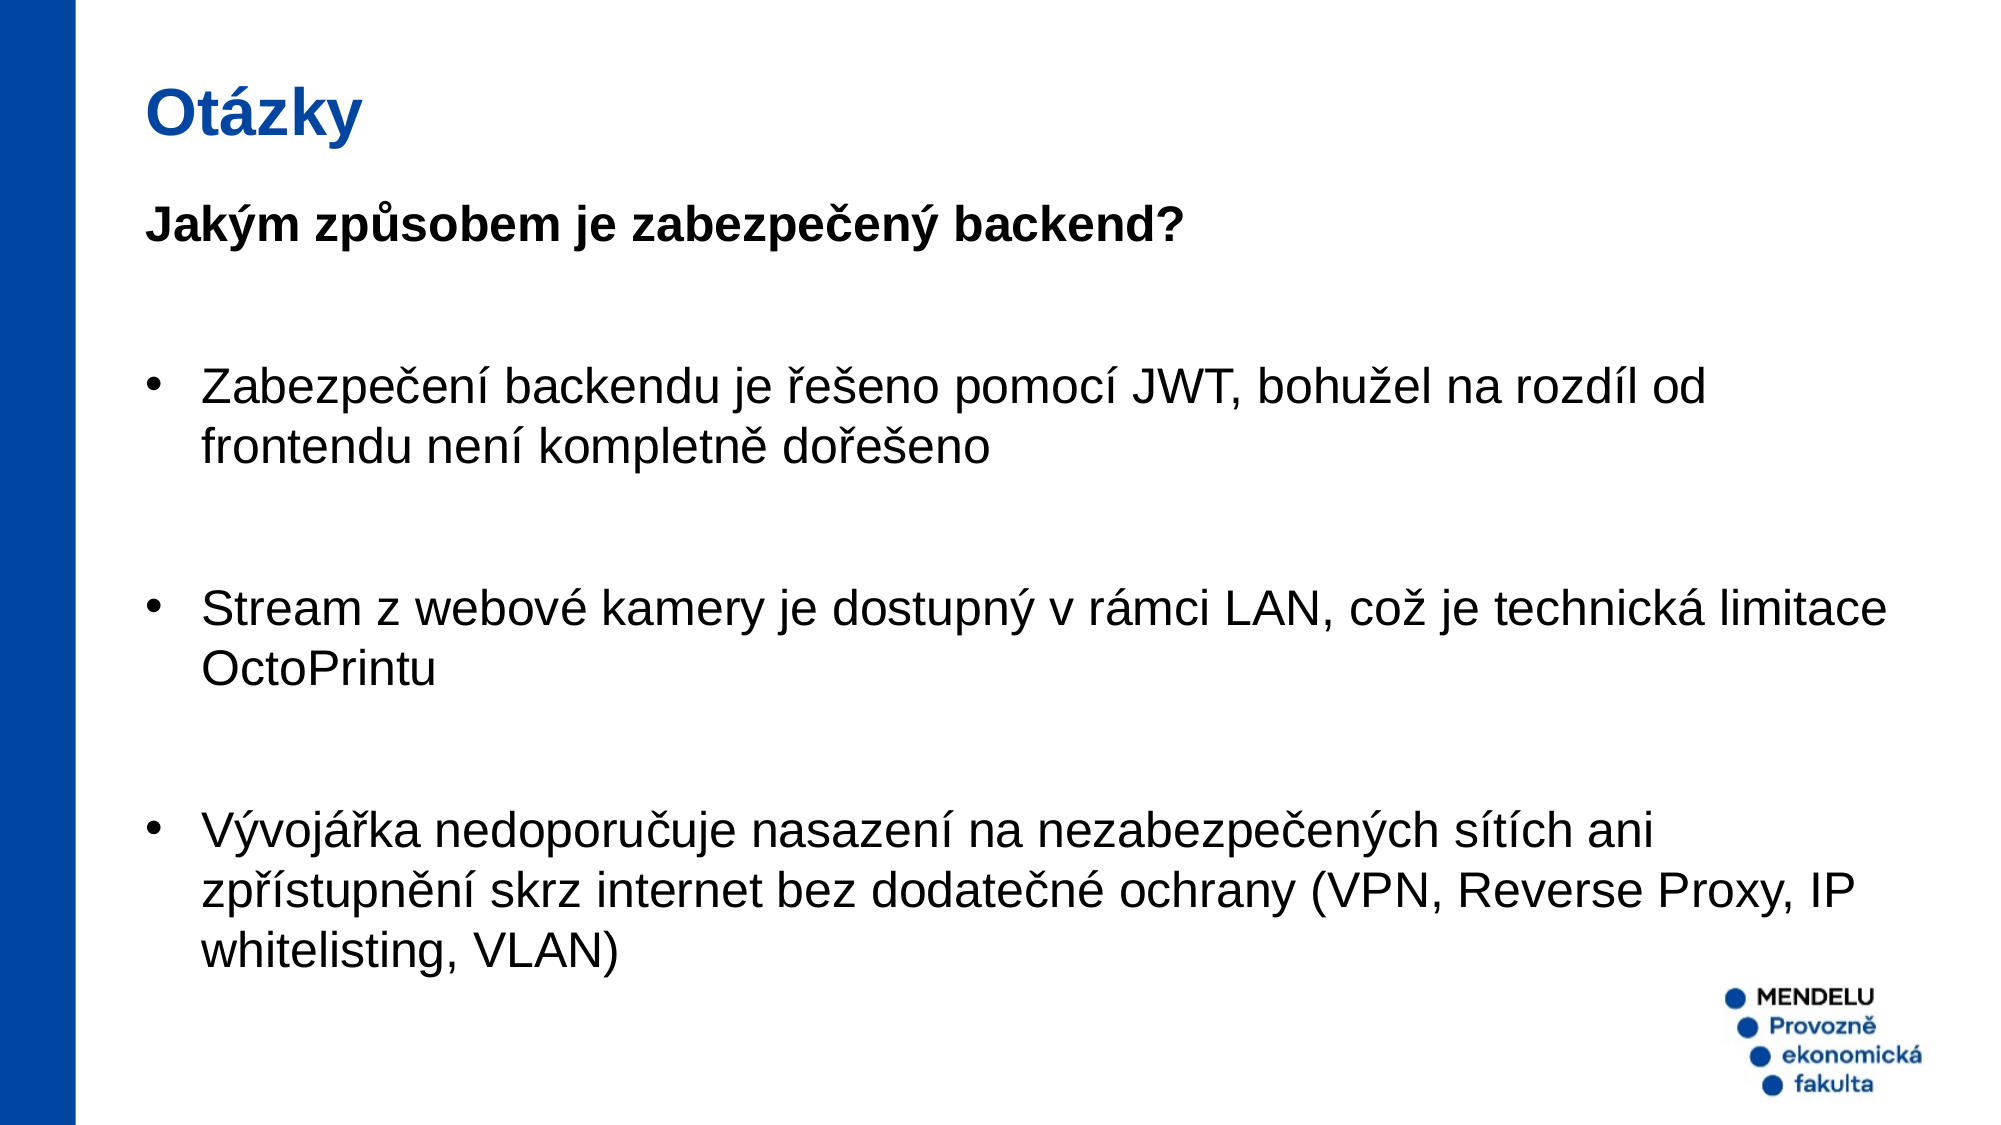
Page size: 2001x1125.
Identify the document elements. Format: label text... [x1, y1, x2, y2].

list Otázky [145, 68, 1922, 171]
picture [1705, 968, 1942, 1117]
list Jakým způsobem je zabezpečený backend? Zabezpečení backendu je řešeno pomocí JWT, bohužel na rozdíl od frontendu není kompletně dořešeno Stream z webové kamery je dostupný v rámci LAN, což je technická limitace OctoPrintu Vývojářka nedoporučuje nasazení na nezabezpečených sítích ani zpřístupnění skrz internet bez dodatečné ochrany (VPN, Reverse Proxy, IP whitelisting, VLAN) [145, 191, 1922, 1015]
